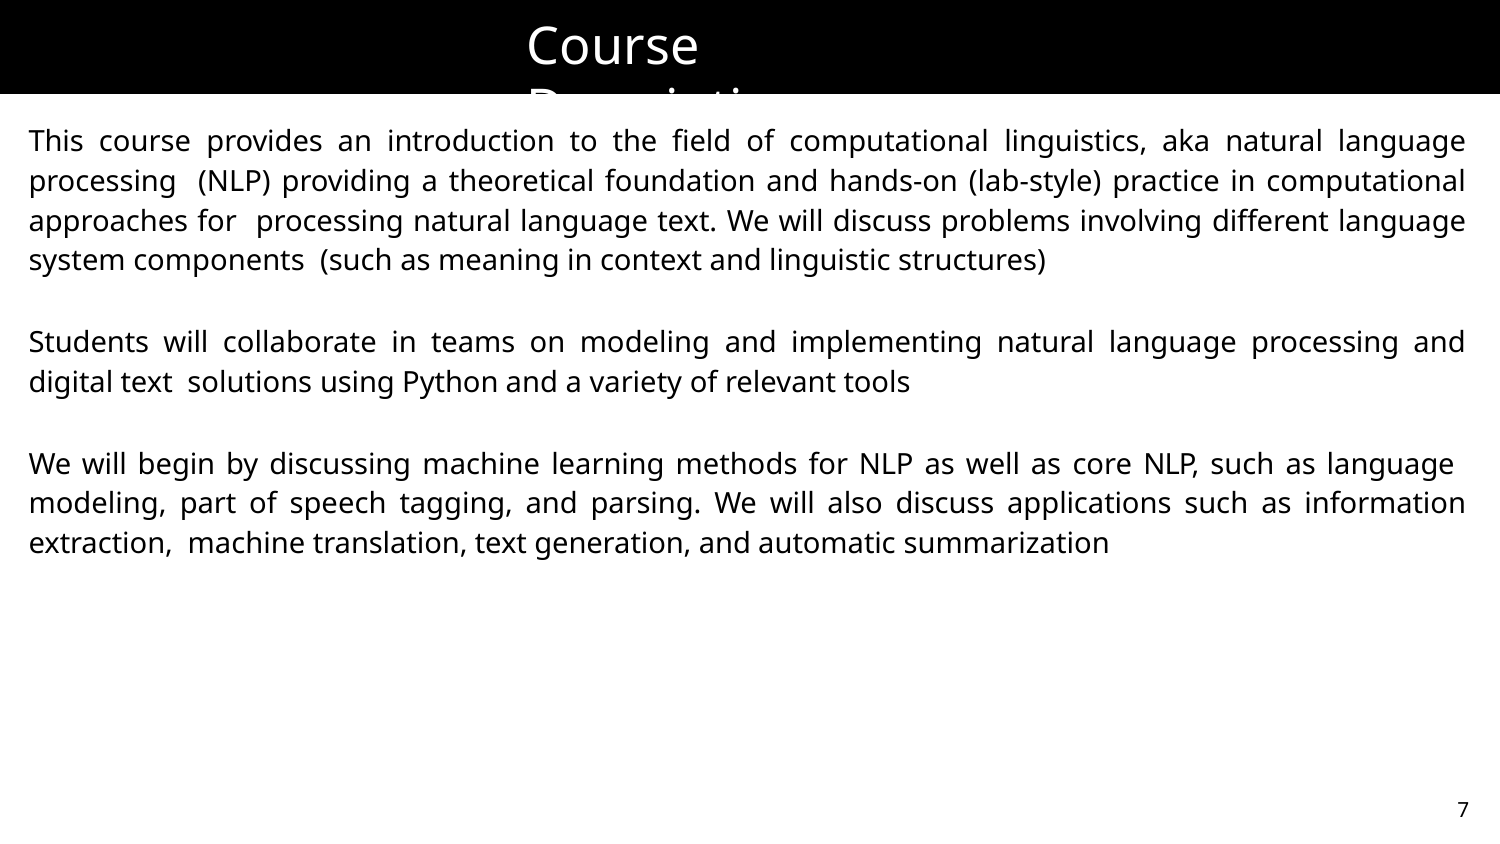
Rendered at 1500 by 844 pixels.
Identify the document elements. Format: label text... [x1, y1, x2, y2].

title Course Description [524, 9, 976, 115]
slide_number 7 [1451, 796, 1487, 844]
text_box This course provides an introduction to the field of computational linguistics, aka natural language processing (NLP) providing a theoretical foundation and hands-on (lab-style) practice in computational approaches for processing natural language text. We will discuss problems involving different language system components (such as meaning in context and linguistic structures) Students will collaborate in teams on modeling and implementing natural language processing and digital text solutions using Python and a variety of relevant tools We will begin by discussing machine learning methods for NLP as well as core NLP, such as language modeling, part of speech tagging, and parsing. We will also discuss applications such as information extraction, machine translation, text generation, and automatic summarization [26, 115, 1467, 560]
